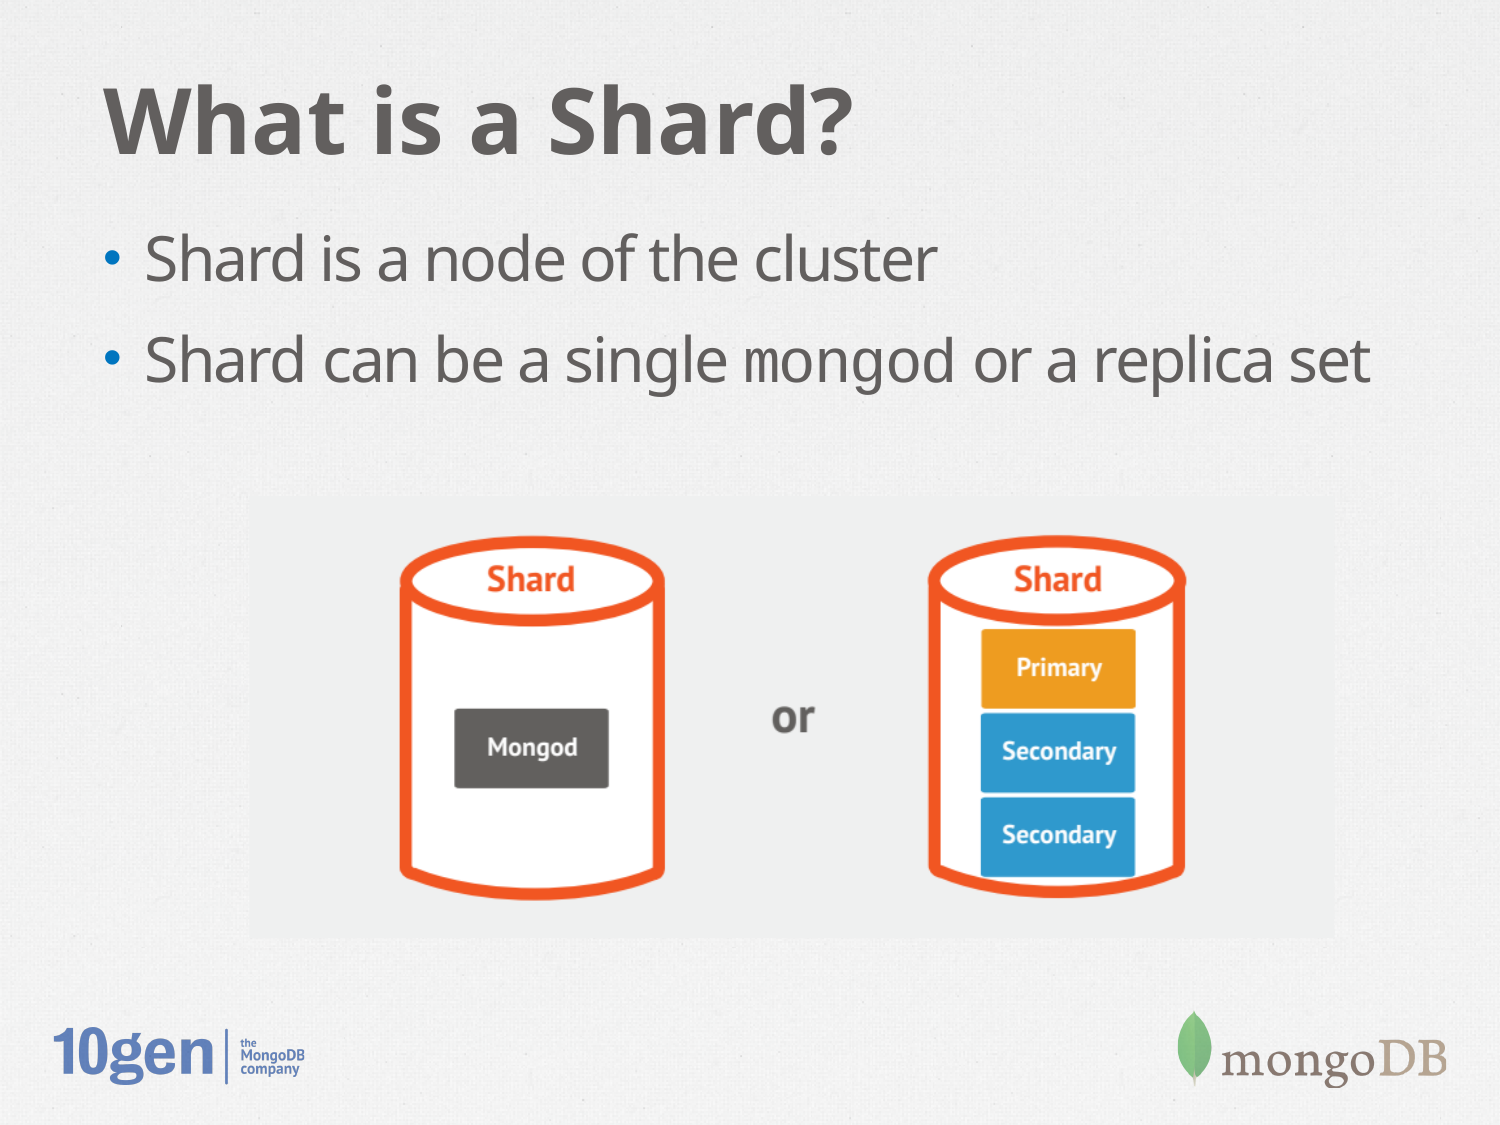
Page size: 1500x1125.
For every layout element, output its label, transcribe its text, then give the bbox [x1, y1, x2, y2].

title What is a Shard? [103, 55, 1399, 195]
picture [0, 0, 1500, 1125]
list Shard is a node of the cluster Shard can be a single mongod or a replica set [103, 220, 1399, 938]
